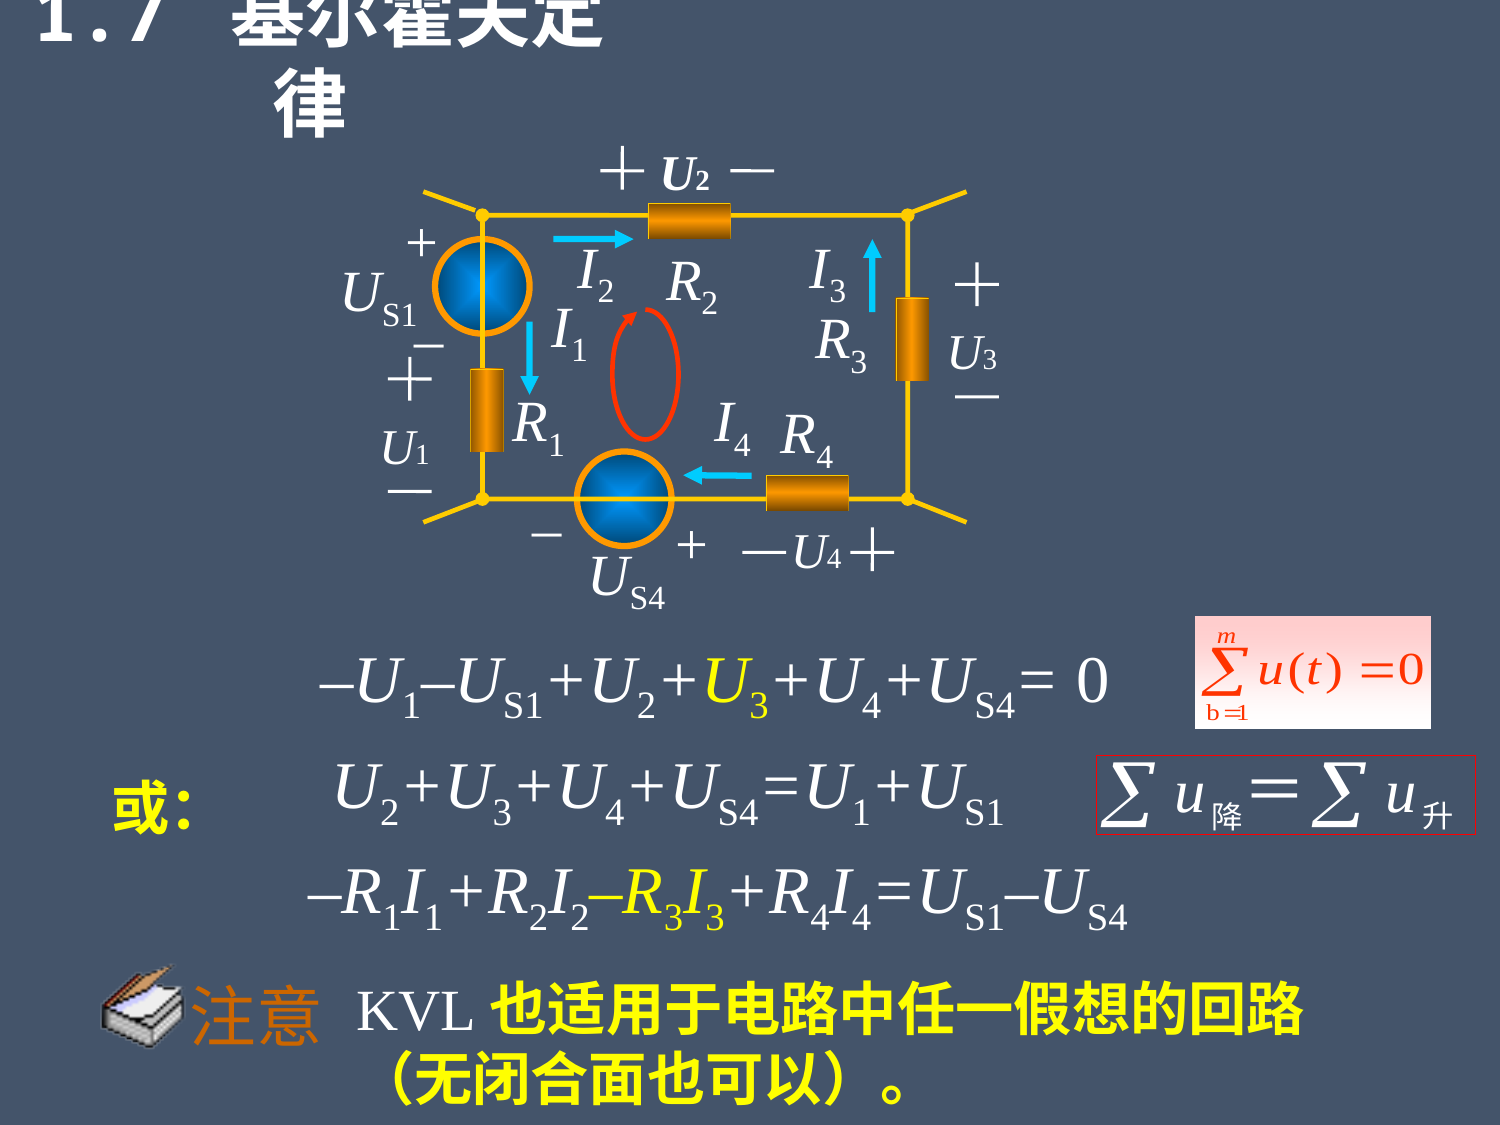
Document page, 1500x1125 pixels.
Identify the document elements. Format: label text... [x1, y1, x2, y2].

picture [1194, 616, 1431, 729]
text_box KVL也适用于电路中任一假想的回路（无闭合面也可以）。 [341, 964, 1405, 1120]
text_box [317, 132, 1013, 620]
text_box U2+U3+U4+US4=U1+US1 [317, 734, 1097, 840]
picture [1096, 755, 1476, 835]
text_box 1.7 基尔霍夫定律 [0, 0, 638, 154]
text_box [68, 940, 339, 1080]
text_box –U1–US1+U2+U3+U4+US4= 0 [305, 628, 1215, 734]
text_box 或： [68, 763, 270, 849]
text_box –R1I1+R2I2–R3I3+R4I4=US1–US4 [293, 840, 1274, 946]
